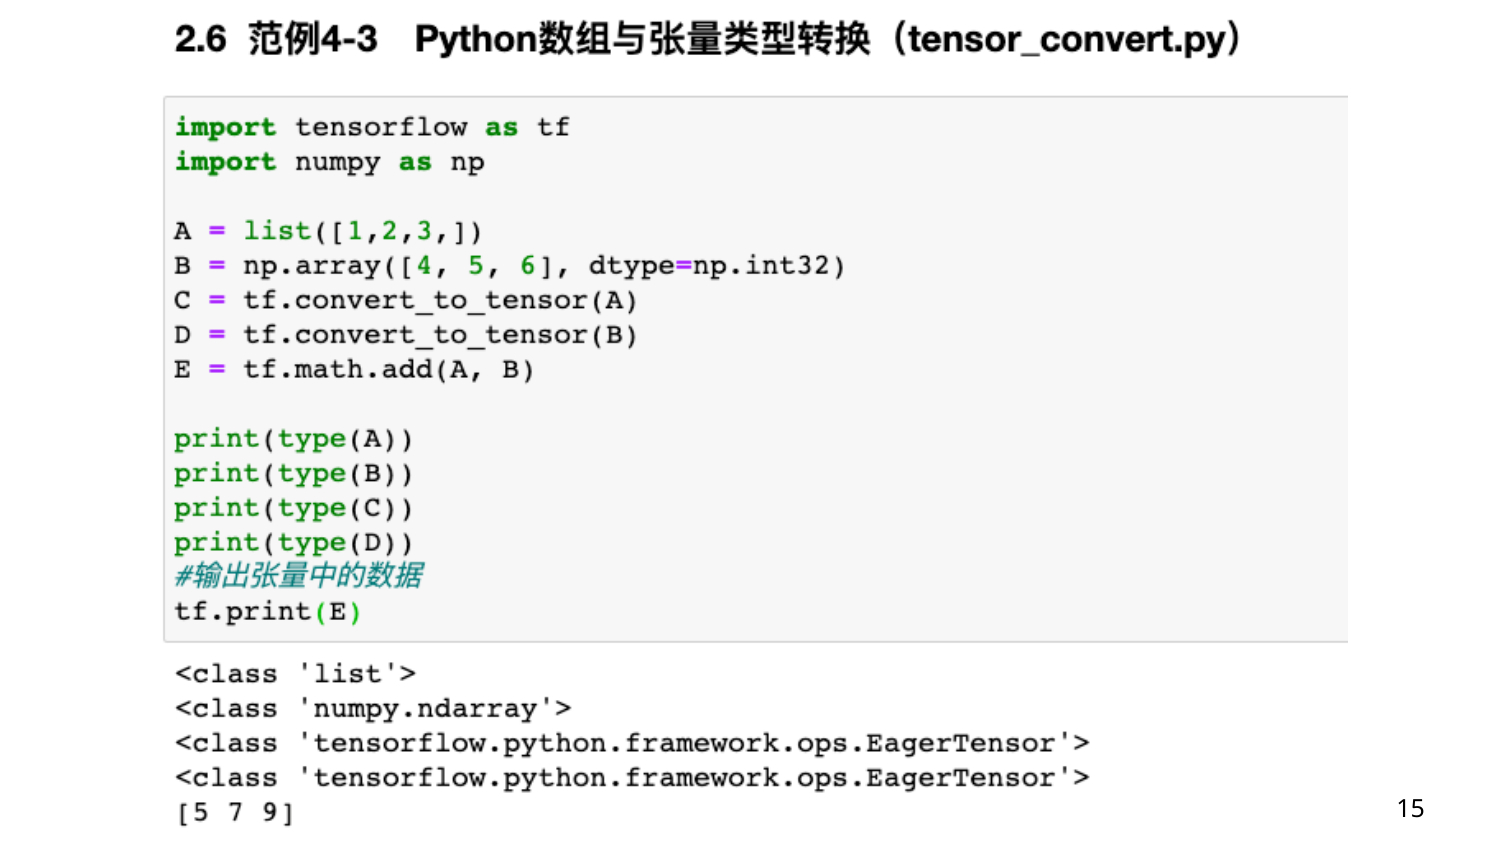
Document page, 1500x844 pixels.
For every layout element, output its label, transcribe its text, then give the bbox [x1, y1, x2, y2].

slide_number 15 [1392, 789, 1425, 835]
picture [151, 0, 1349, 844]
